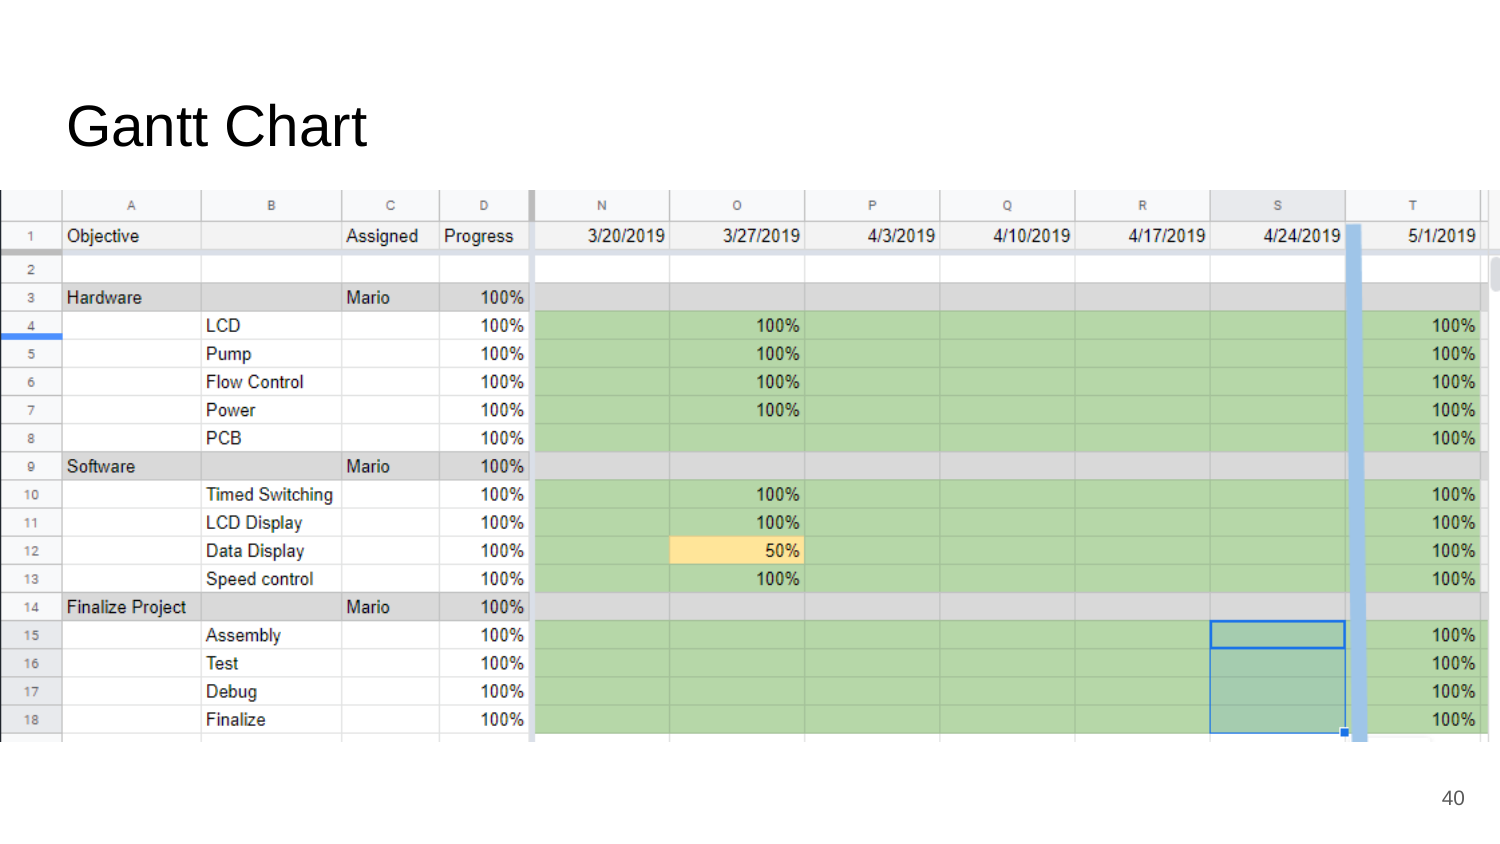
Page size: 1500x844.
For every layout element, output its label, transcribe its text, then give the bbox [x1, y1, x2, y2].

picture [0, 190, 1500, 742]
title Gantt Chart [51, 72, 1449, 167]
slide_number ‹#› [1389, 764, 1480, 830]
